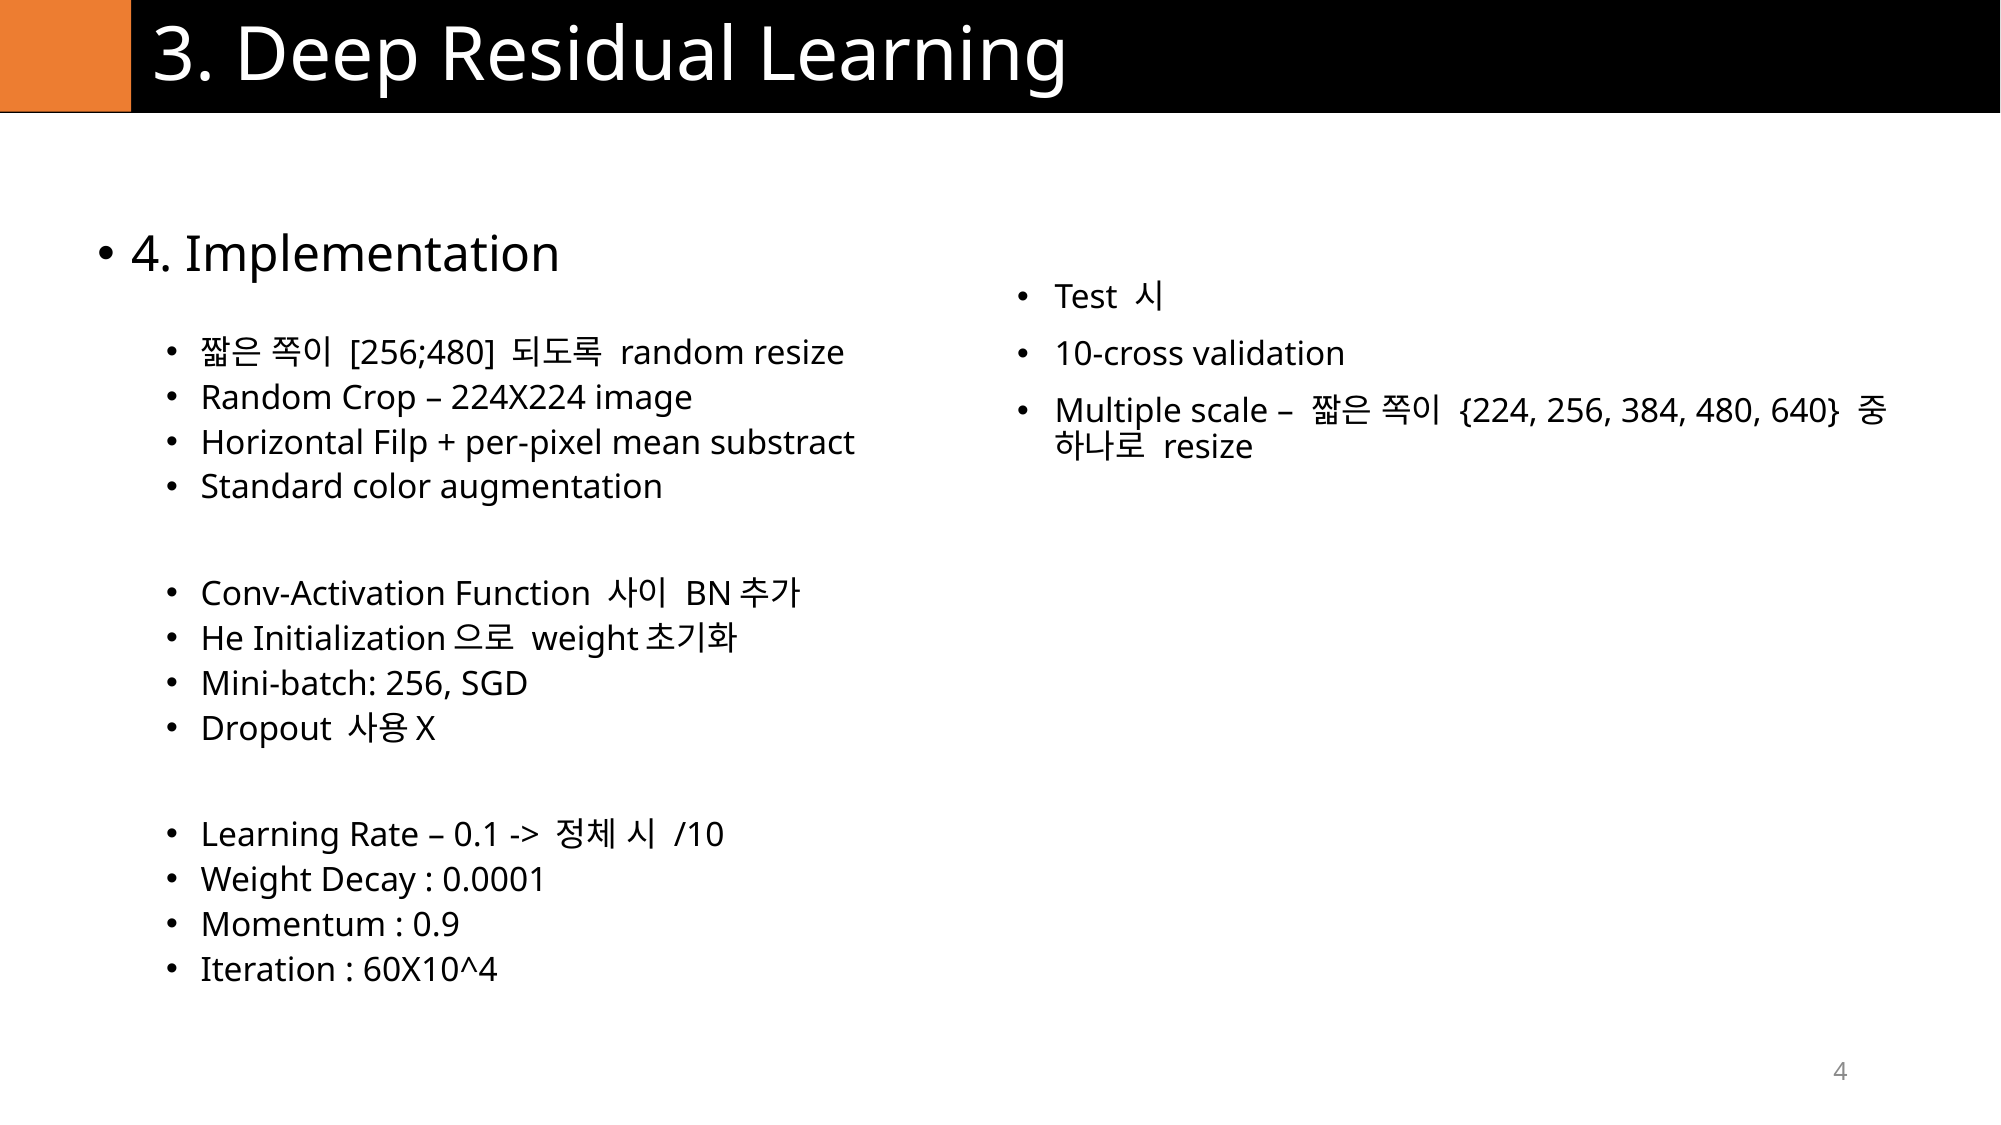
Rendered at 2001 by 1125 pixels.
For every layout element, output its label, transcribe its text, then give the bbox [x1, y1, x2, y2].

slide_number 4 [1412, 1055, 1863, 1103]
list 4. Implementation 짧은 쪽이 [256;480] 되도록 random resize Random Crop – 224X224 image Horizontal Filp + per-pixel mean substract Standard color augmentation Conv-Activation Function 사이 BN추가 He Initialization으로 weight초기화 Mini-batch: 256, SGD Dropout 사용X Learning Rate – 0.1 -> 정체 시 /10 Weight Decay : 0.0001 Momentum : 0.9 Iteration : 60X10^4 [82, 221, 1108, 1004]
title 3. Deep Residual Learning [137, 0, 2000, 112]
text_box Test 시 10-cross validation Multiple scale – 짧은 쪽이 {224, 256, 384, 480, 640} 중 하나로 resize [1001, 272, 1918, 1055]
